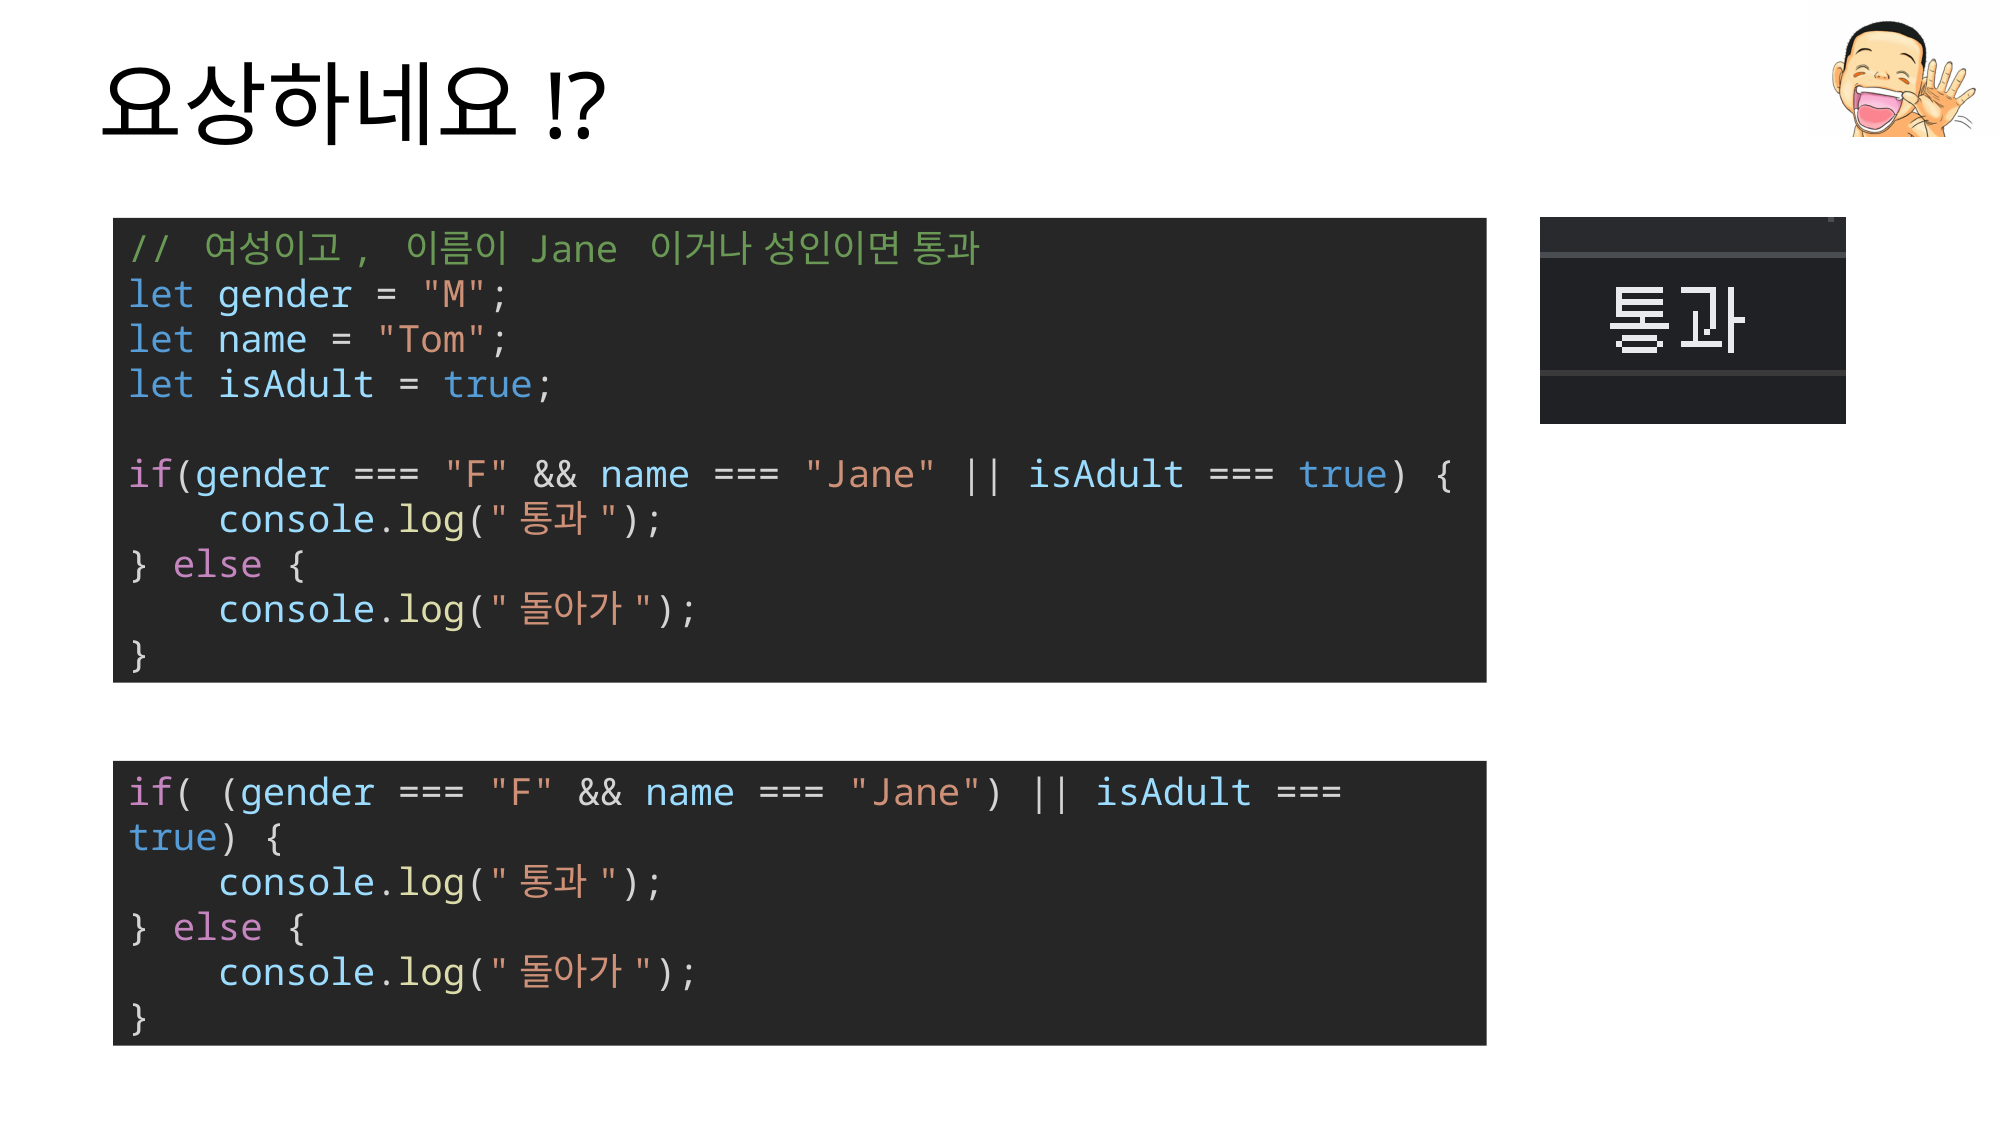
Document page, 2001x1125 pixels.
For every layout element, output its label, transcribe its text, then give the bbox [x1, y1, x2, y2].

text_box // 여성이고, 이름이 Jane 이거나 성인이면 통과 let gender = "M"; let name = "Tom"; let isAdult = true; if(gender === "F" && name === "Jane" || isAdult === true) { console.log("통과"); } else { console.log("돌아가"); } [113, 217, 1487, 683]
picture [1540, 217, 1846, 424]
title 요상하네요!? [83, 0, 1931, 218]
picture [1931, 0, 2000, 137]
text_box if( (gender === "F" && name === "Jane") || isAdult === true) { console.log("통과"); } else { console.log("돌아가"); } [113, 760, 1487, 1046]
